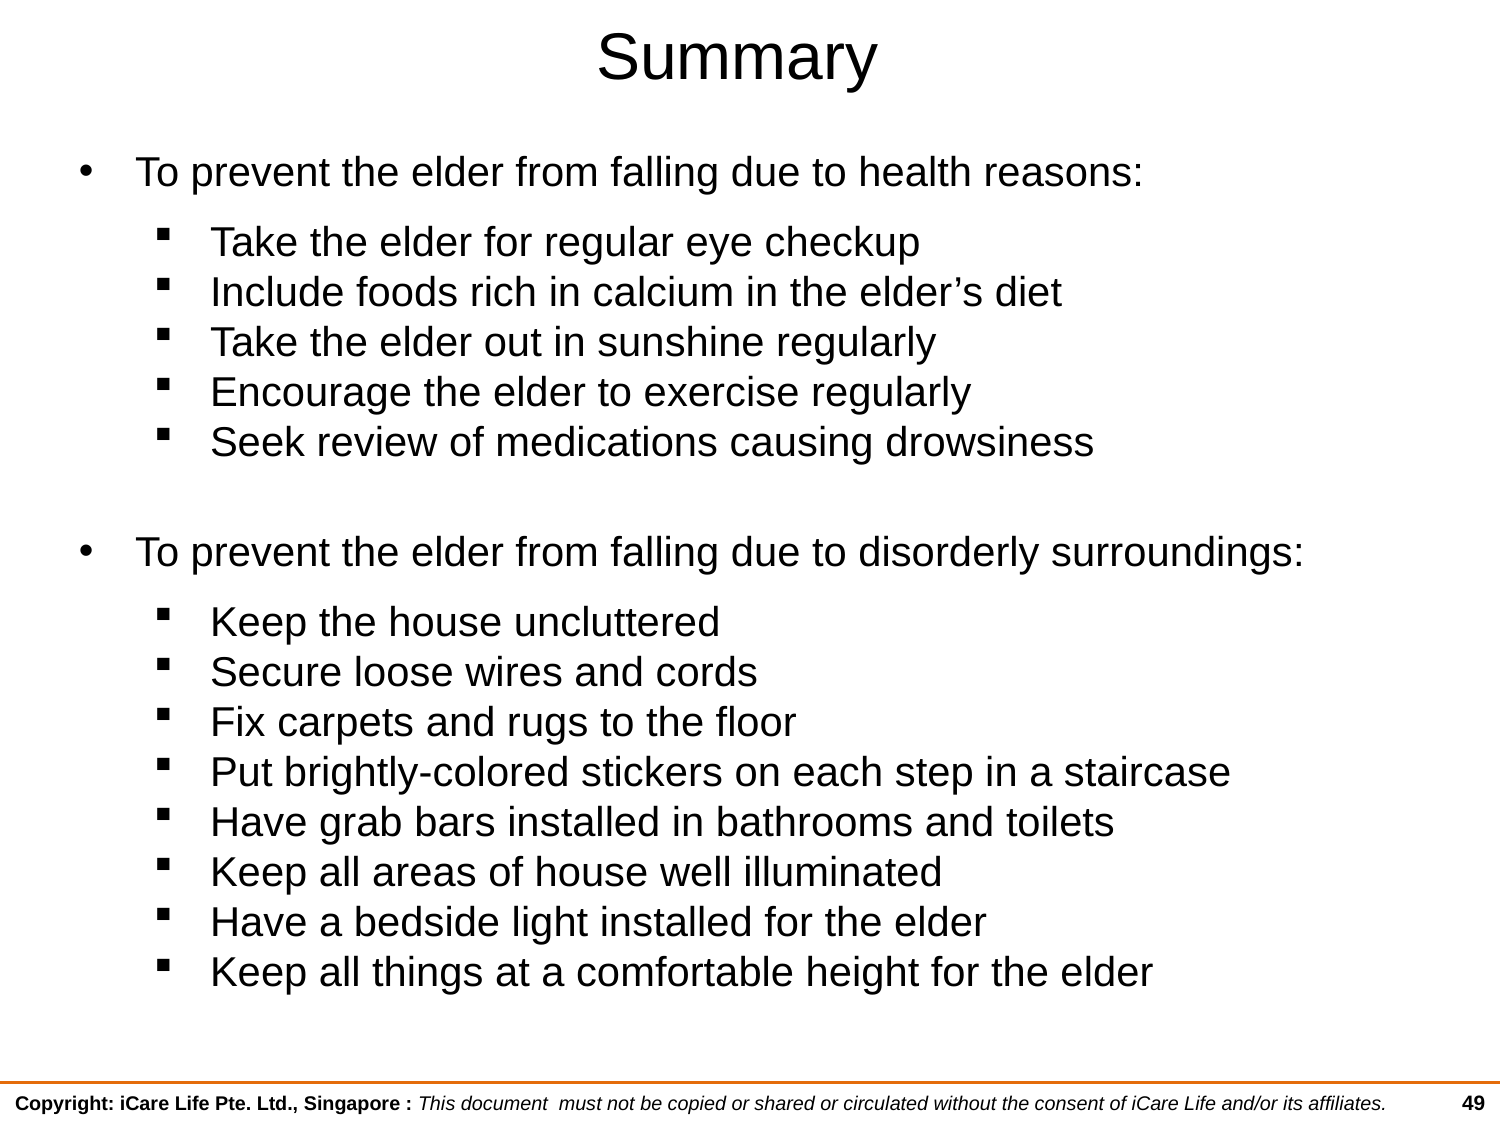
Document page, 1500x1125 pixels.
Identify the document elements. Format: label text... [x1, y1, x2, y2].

title Summary [62, 5, 1413, 100]
text_box 49 [1447, 1082, 1500, 1122]
text_box To prevent the elder from falling due to health reasons: Take the elder for regular eye checkup Include foods rich in calcium in the elder’s diet Take the elder out in sunshine regularly Encourage the elder to exercise regularly Seek review of medications causing drowsiness To prevent the elder from falling due to disorderly surroundings: Keep the house uncluttered Secure loose wires and cords Fix carpets and rugs to the floor Put brightly-colored stickers on each step in a staircase Have grab bars installed in bathrooms and toilets Keep all areas of house well illuminated Have a bedside light installed for the elder Keep all things at a comfortable height for the elder [63, 137, 1477, 1003]
